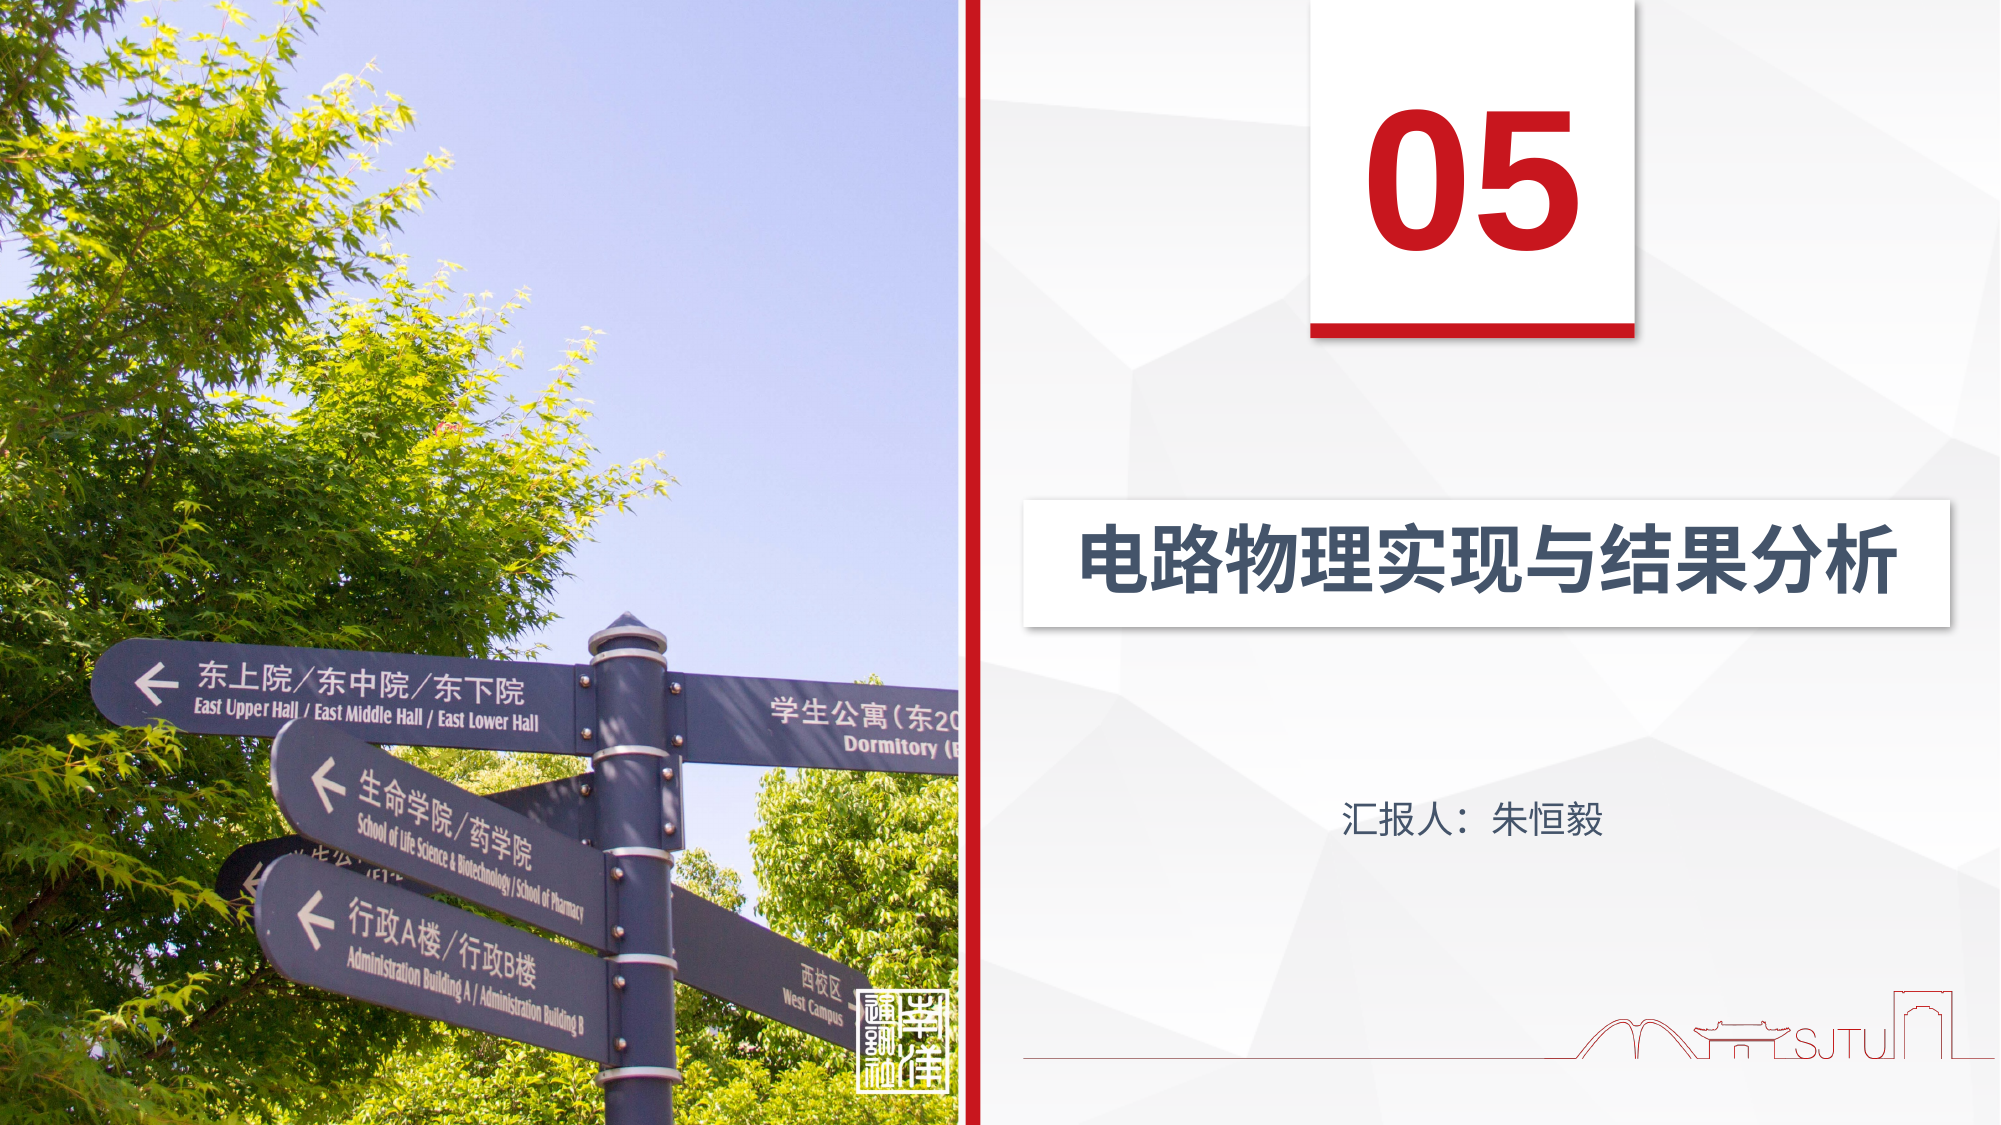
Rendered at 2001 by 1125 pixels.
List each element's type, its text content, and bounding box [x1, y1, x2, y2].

title 电路物理实现与结果分析 [1023, 499, 1950, 627]
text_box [1310, 0, 1635, 339]
picture [0, 0, 965, 1125]
picture [981, 0, 2000, 1125]
text_box 汇报人：朱恒毅 [1232, 788, 1713, 849]
